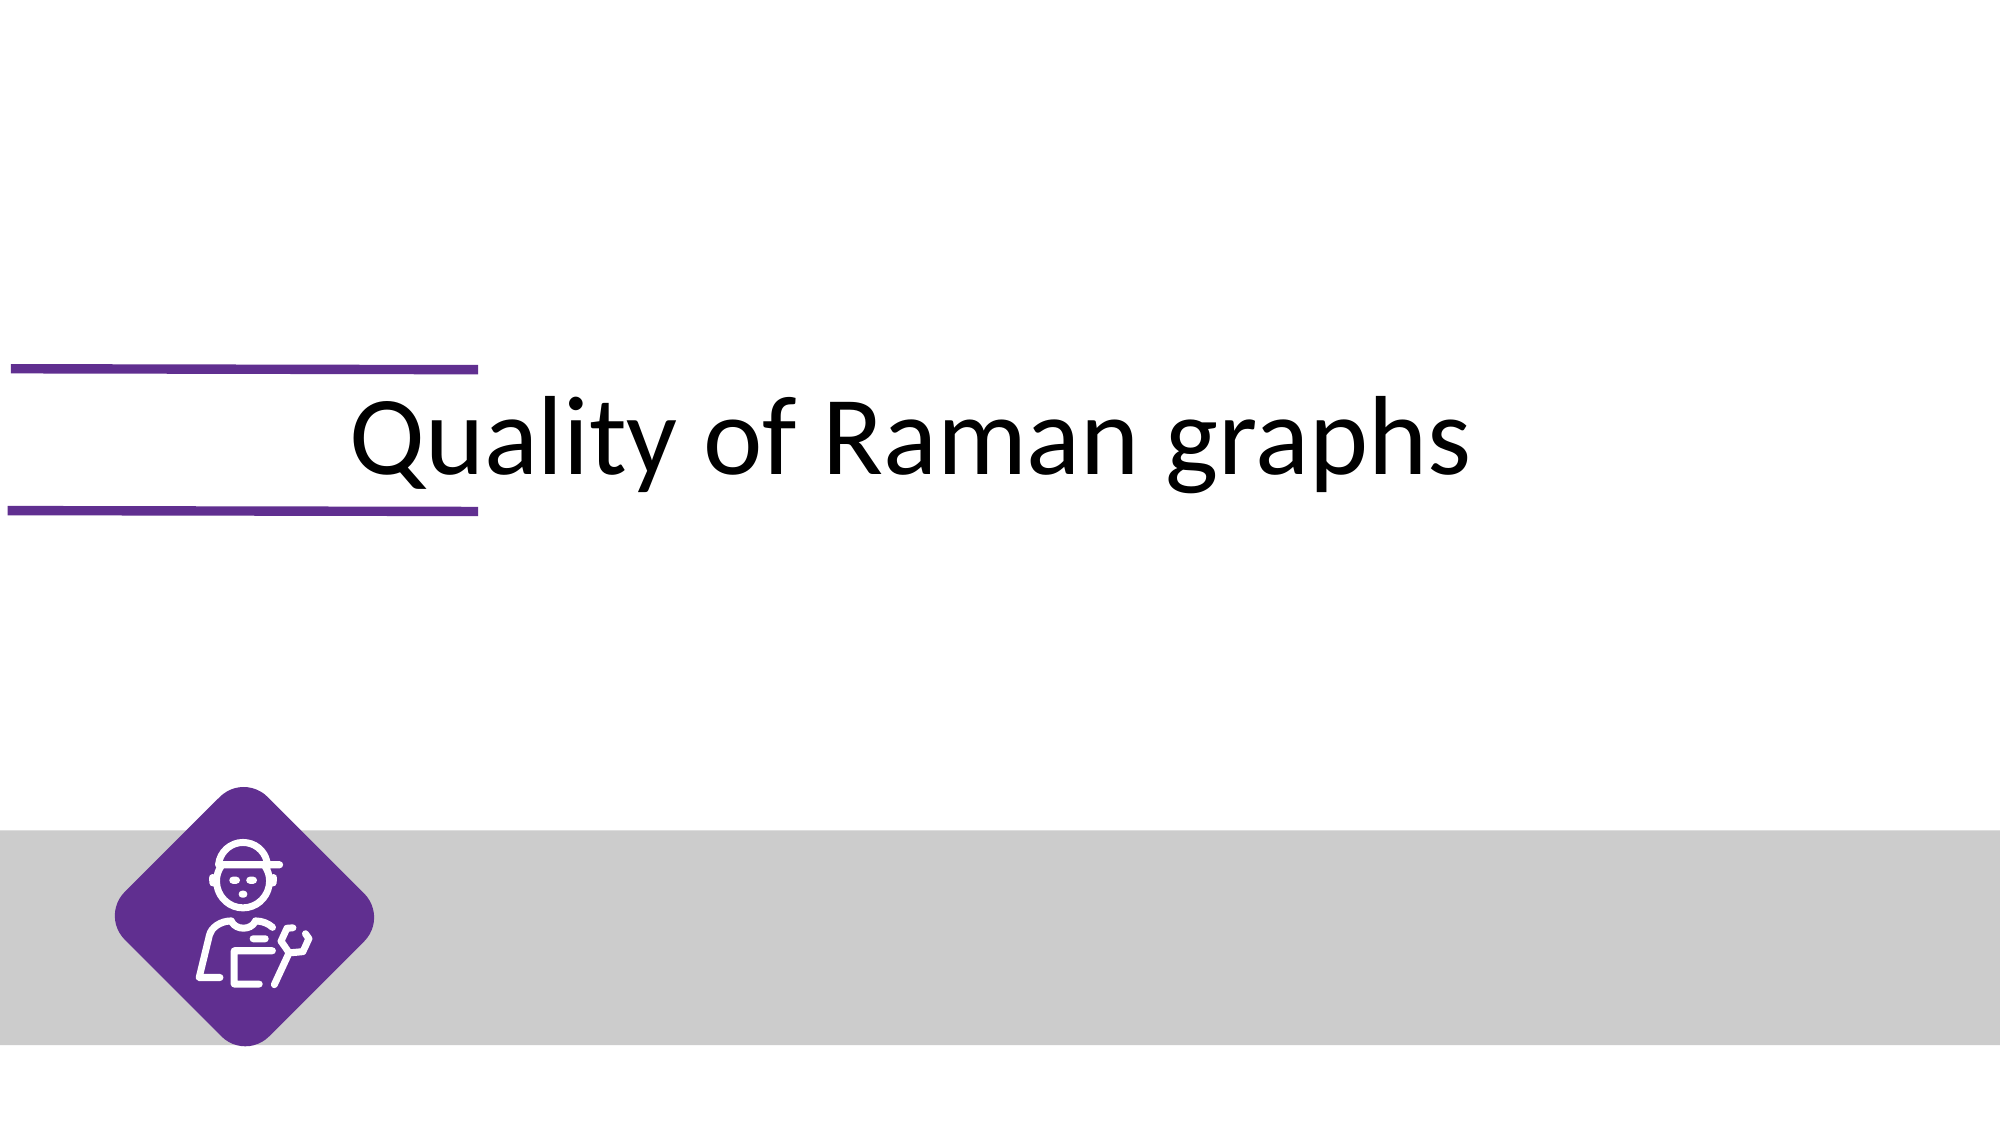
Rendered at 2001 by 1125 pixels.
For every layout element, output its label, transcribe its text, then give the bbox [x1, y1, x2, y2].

text_box Quality of Raman graphs [334, 369, 1543, 512]
text_box [0, 830, 236, 1046]
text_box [143, 814, 346, 1019]
text_box [255, 830, 2000, 1046]
